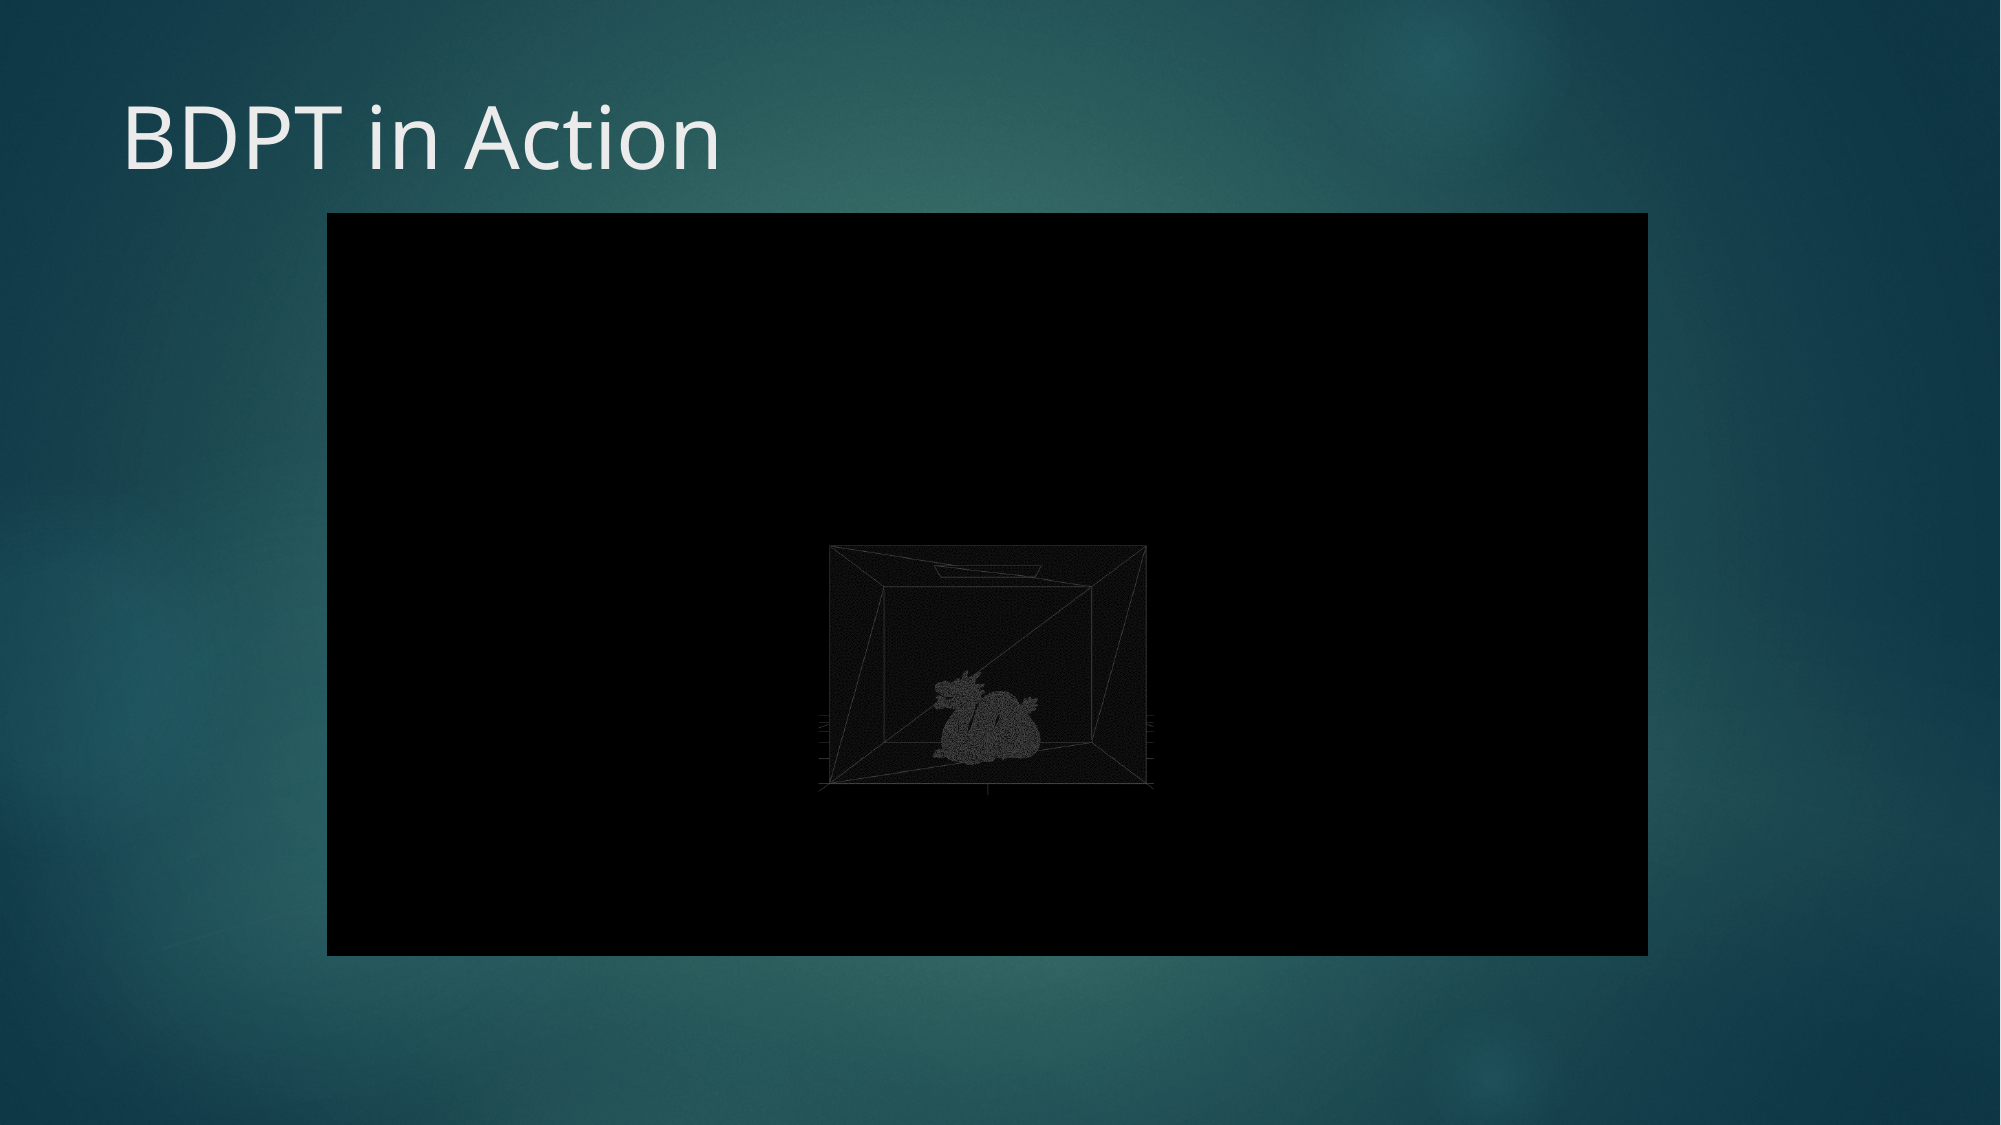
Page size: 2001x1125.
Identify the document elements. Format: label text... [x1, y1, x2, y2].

text_box BDPT in Action [105, 74, 1649, 304]
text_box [325, 211, 1649, 957]
picture [0, 0, 2001, 1125]
